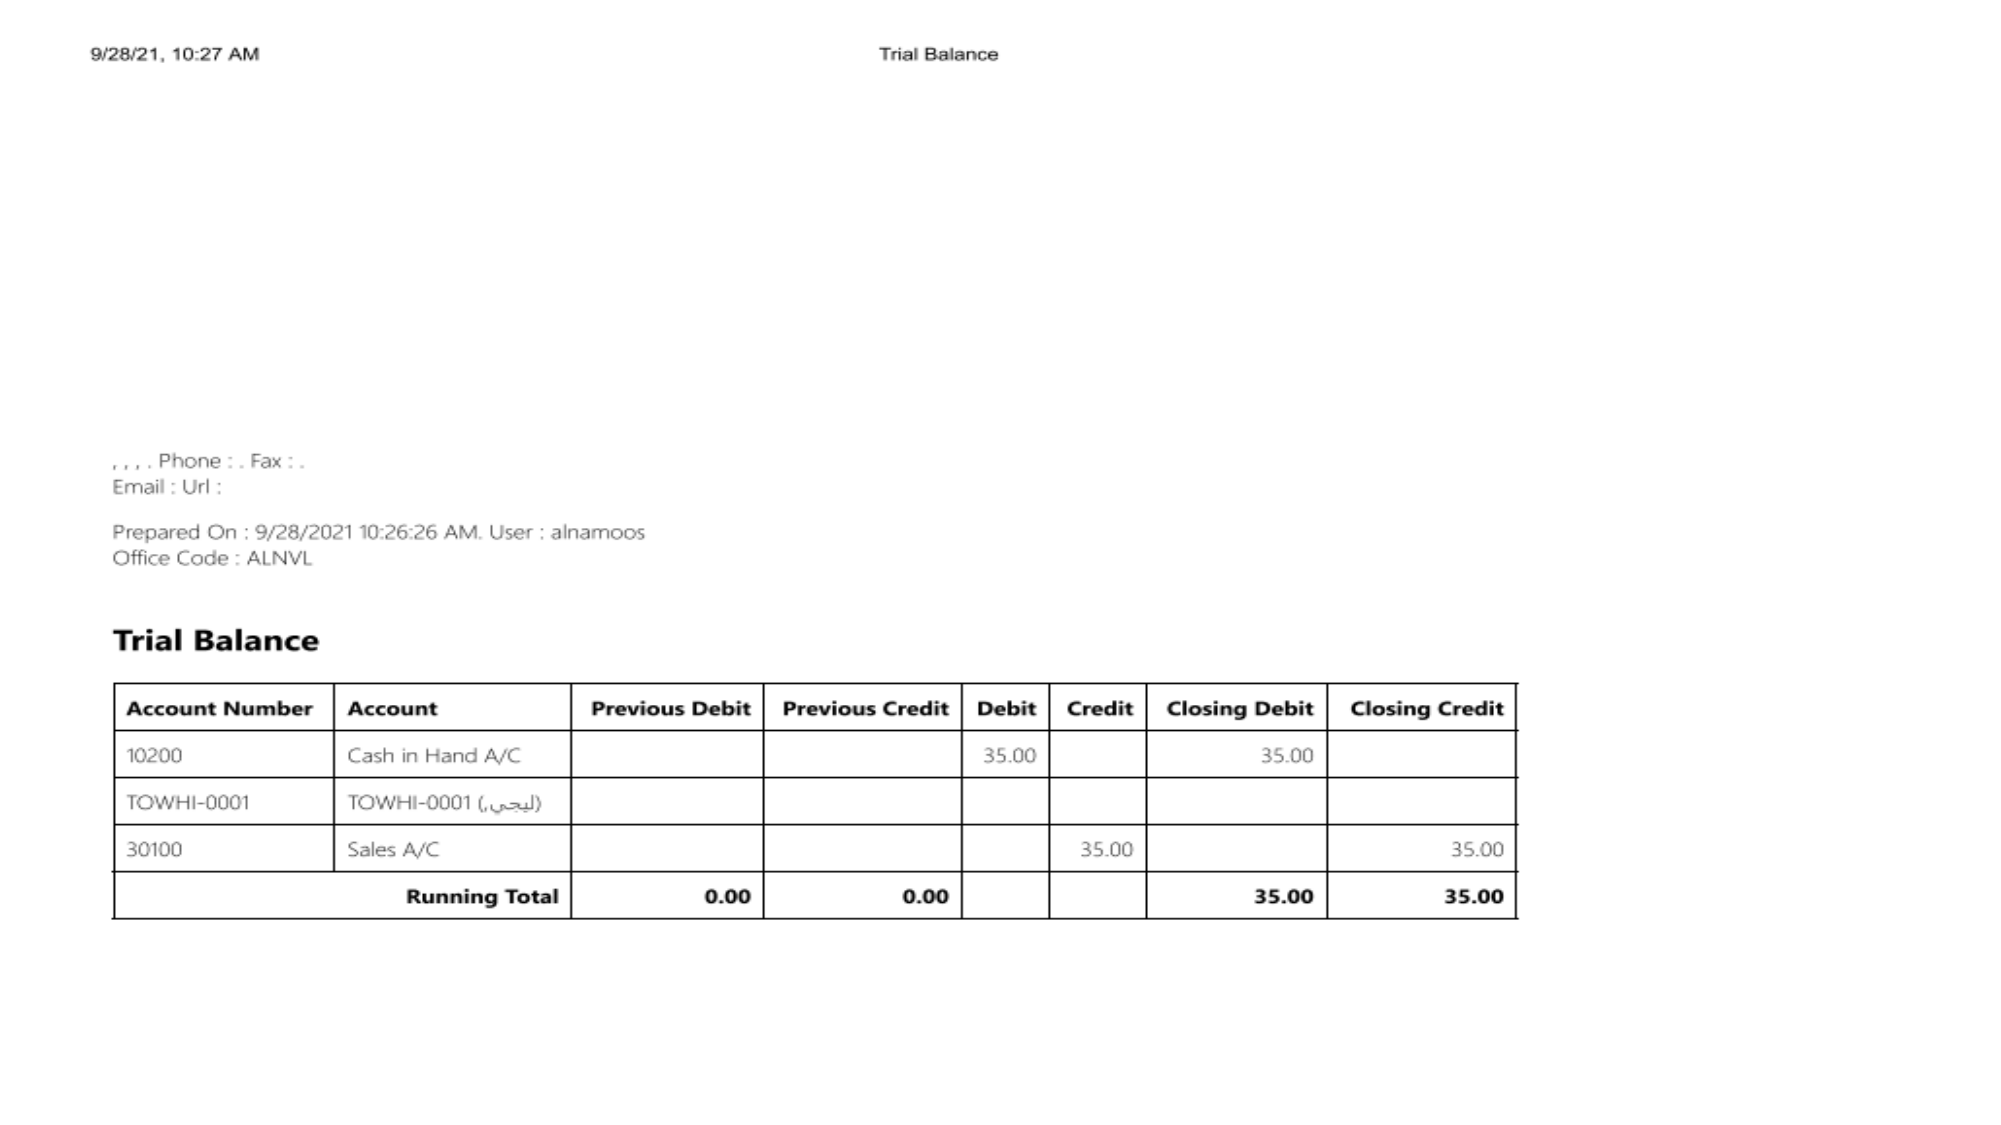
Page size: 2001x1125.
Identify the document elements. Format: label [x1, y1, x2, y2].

picture [74, 37, 1840, 1113]
